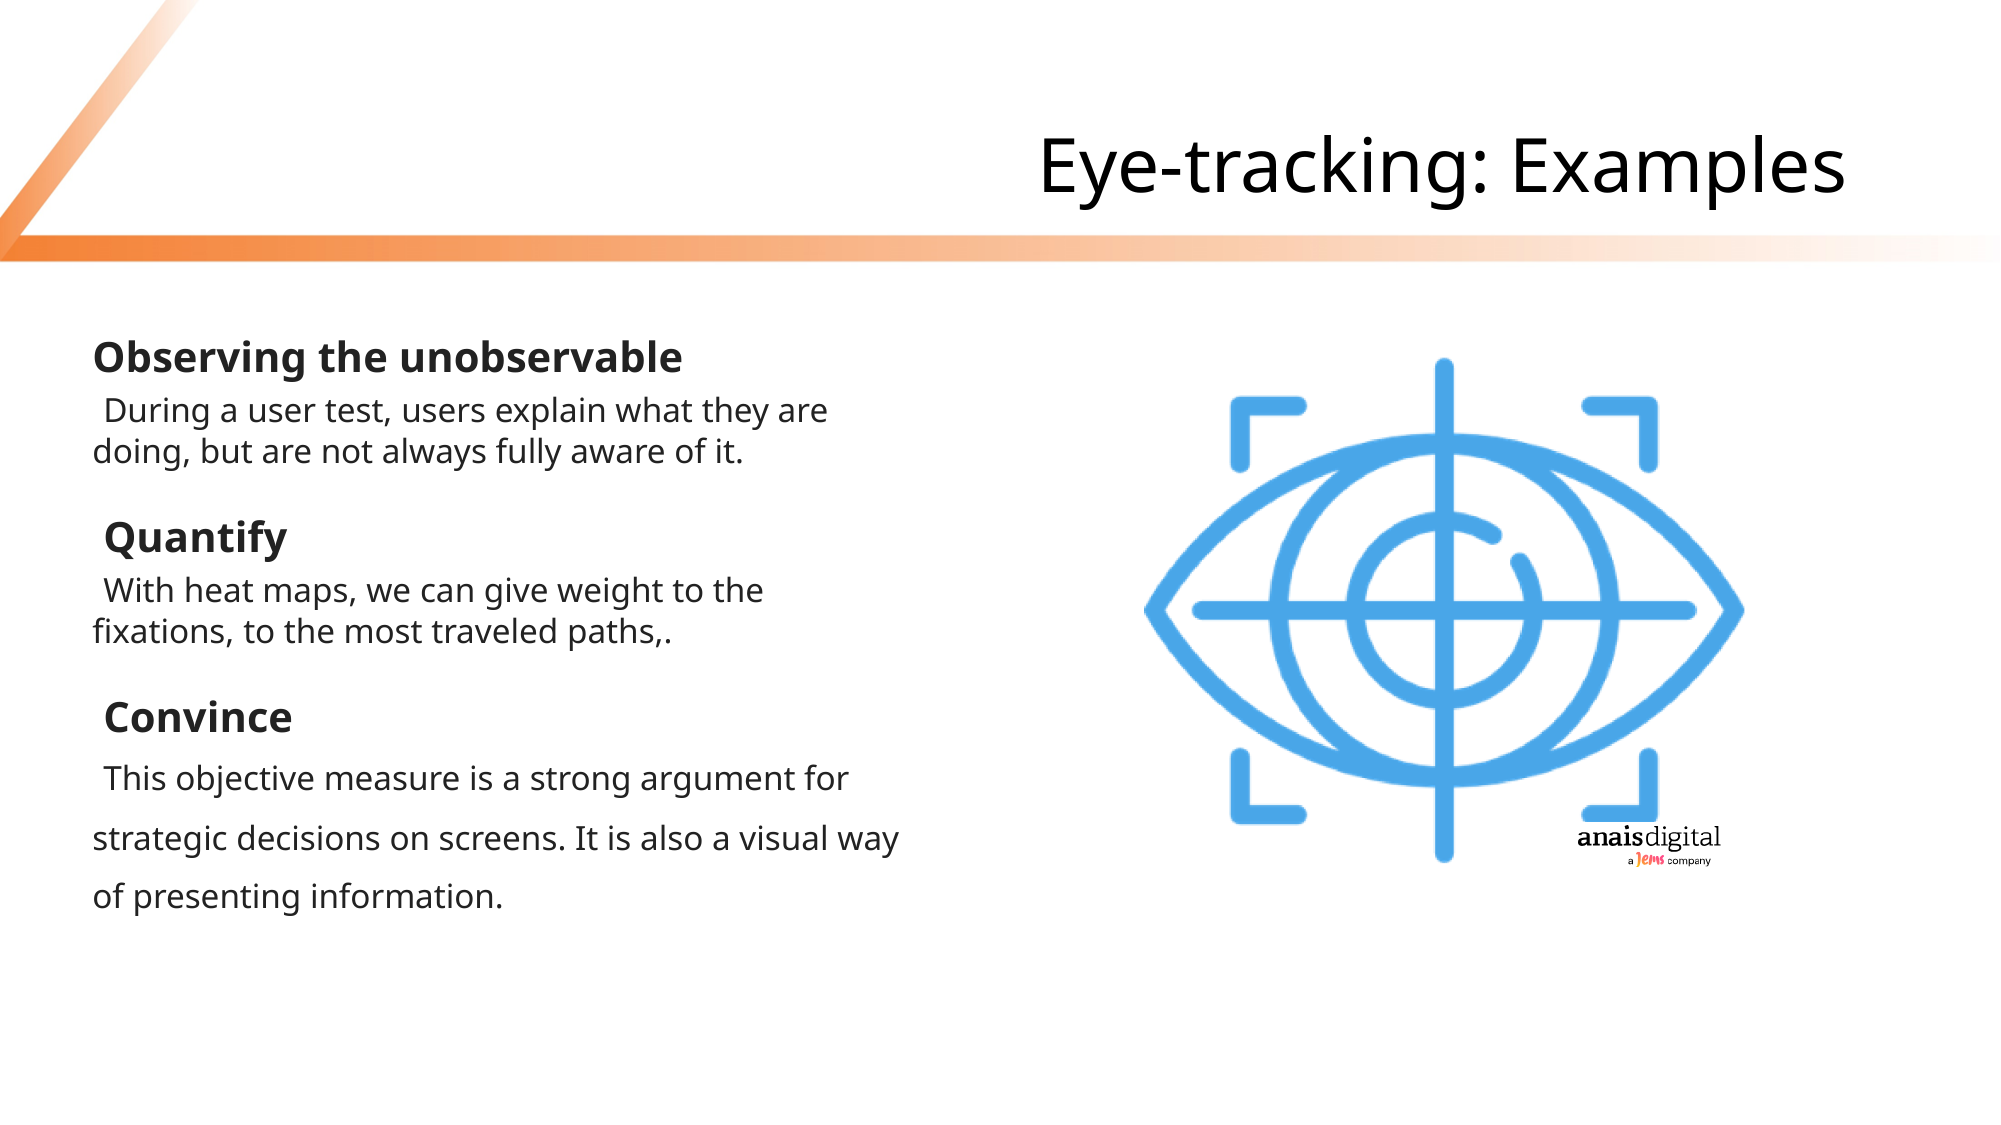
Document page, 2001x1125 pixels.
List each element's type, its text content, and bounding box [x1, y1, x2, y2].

picture [0, 0, 2000, 1125]
title Eye-tracking: Examples [137, 59, 1863, 278]
text_box Observing the unobservable During a user test, users explain what they are doing, but are not always fully aware of it. Quantify With heat maps, we can give weight to the fixations, to the most traveled paths,. Convince This objective measure is a strong argument for strategic decisions on screens. It is also a visual way of presenting information. [92, 330, 909, 1070]
